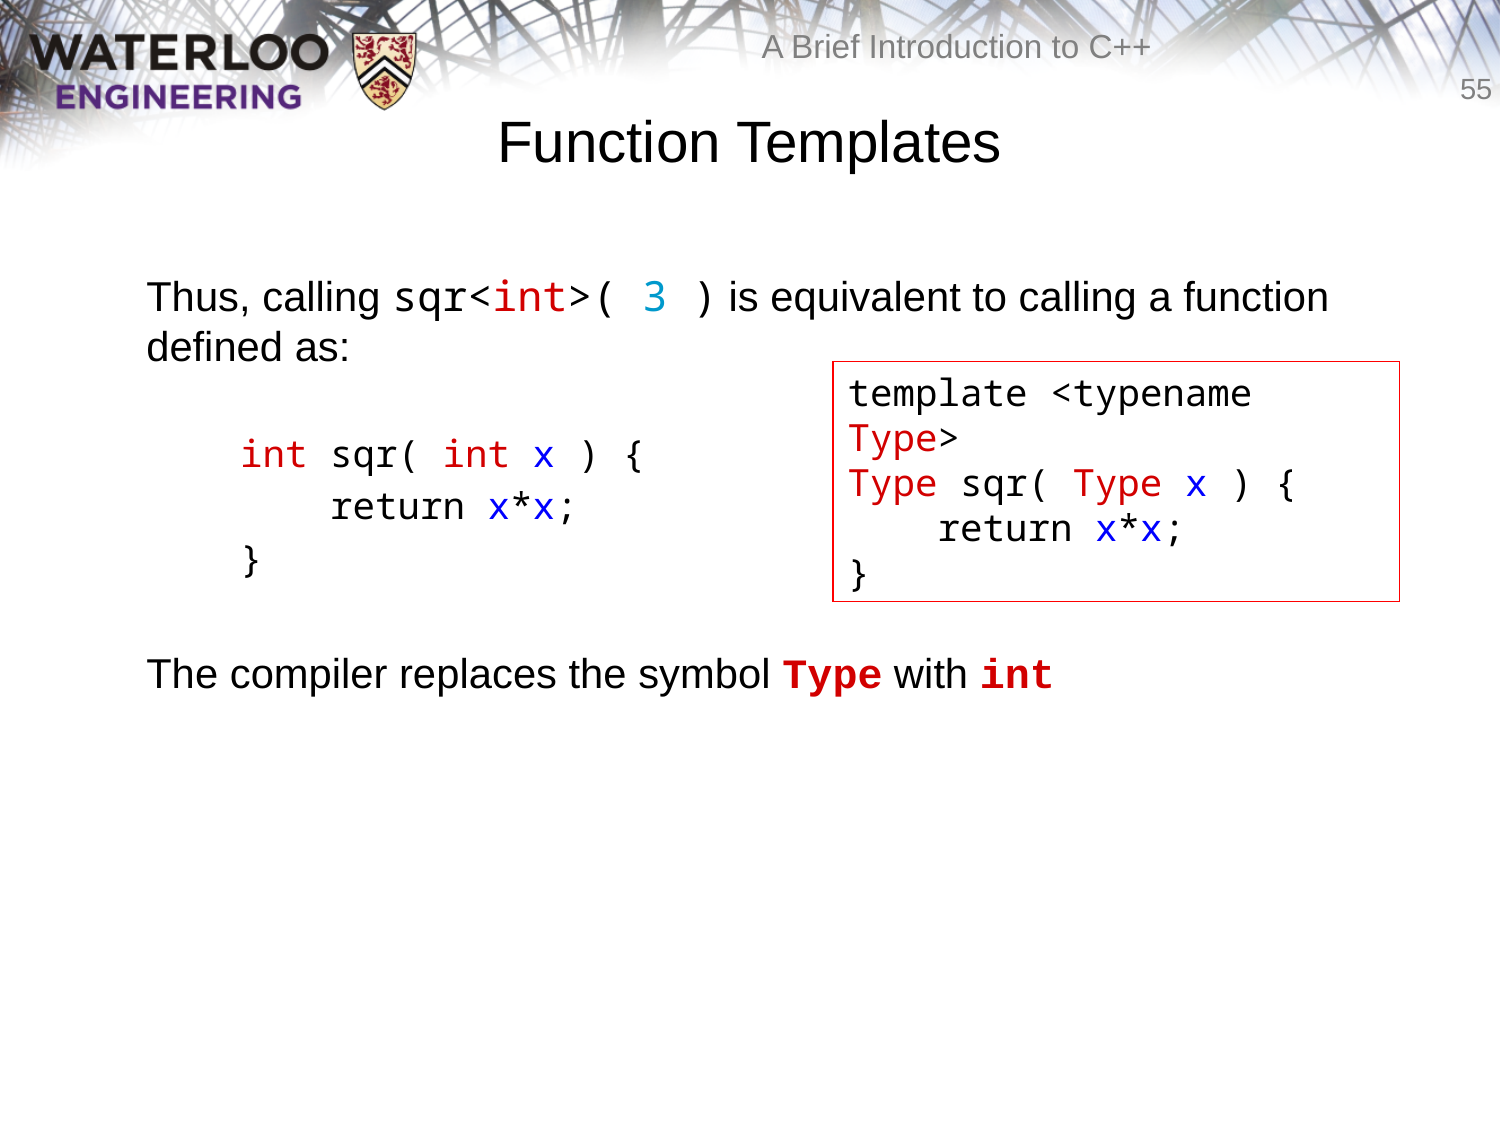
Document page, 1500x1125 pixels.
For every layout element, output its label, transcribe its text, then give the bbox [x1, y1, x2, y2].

picture [0, 0, 1500, 1125]
list Thus, calling sqr<int>( 3 ) is equivalent to calling a function defined as: int sqr( int x ) { return x*x; } The compiler replaces the symbol Type with int [74, 262, 1426, 1006]
text_box template <typename Type> Type sqr( Type x ) { return x*x; } [832, 361, 1400, 602]
title Function Templates [74, 44, 1426, 233]
